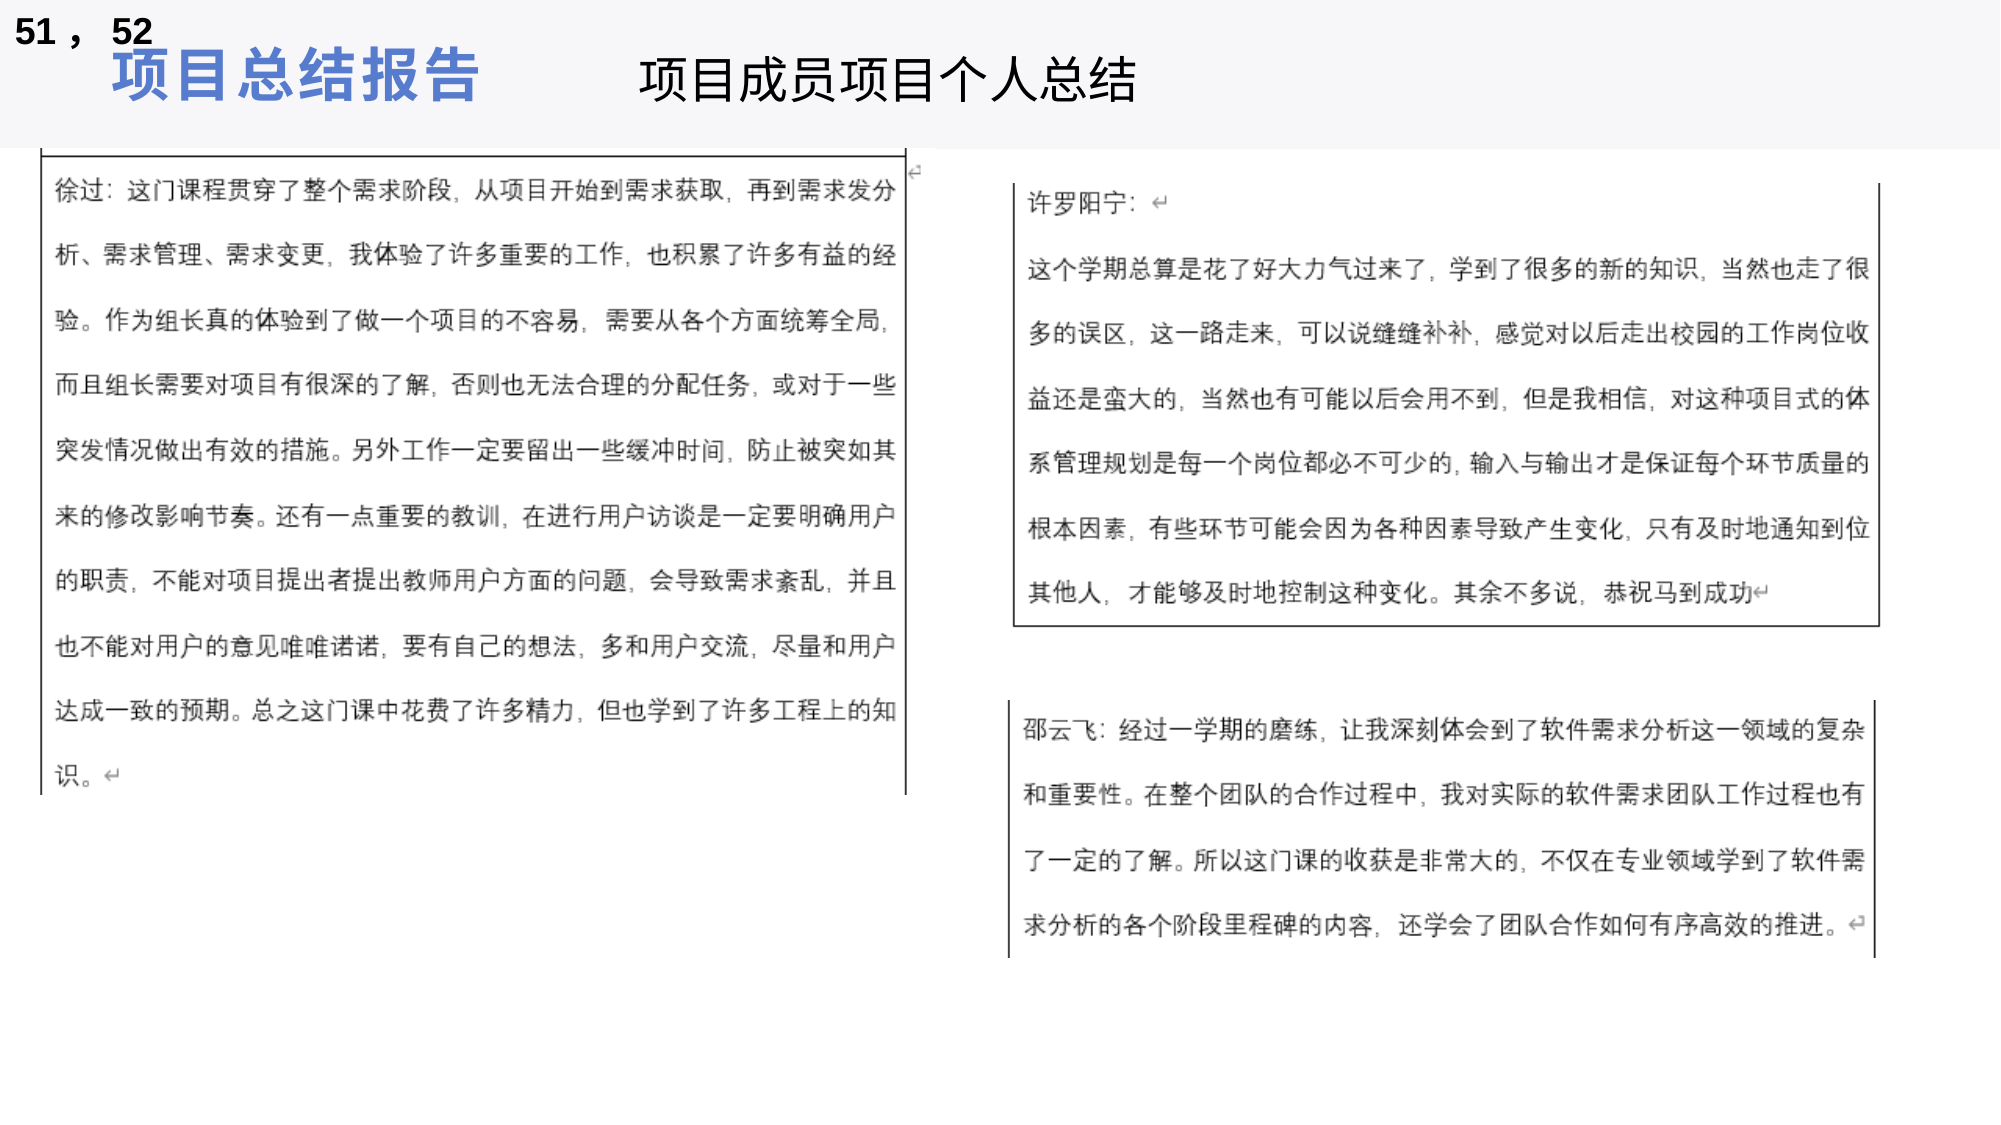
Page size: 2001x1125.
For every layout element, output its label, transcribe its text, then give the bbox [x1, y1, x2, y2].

text_box 51，52 [0, 0, 204, 60]
title 项目总结报告 [95, 31, 1906, 118]
picture [0, 148, 935, 795]
picture [999, 700, 1893, 958]
text_box 项目成员项目个人总结 [624, 41, 1154, 117]
picture [993, 183, 1899, 635]
